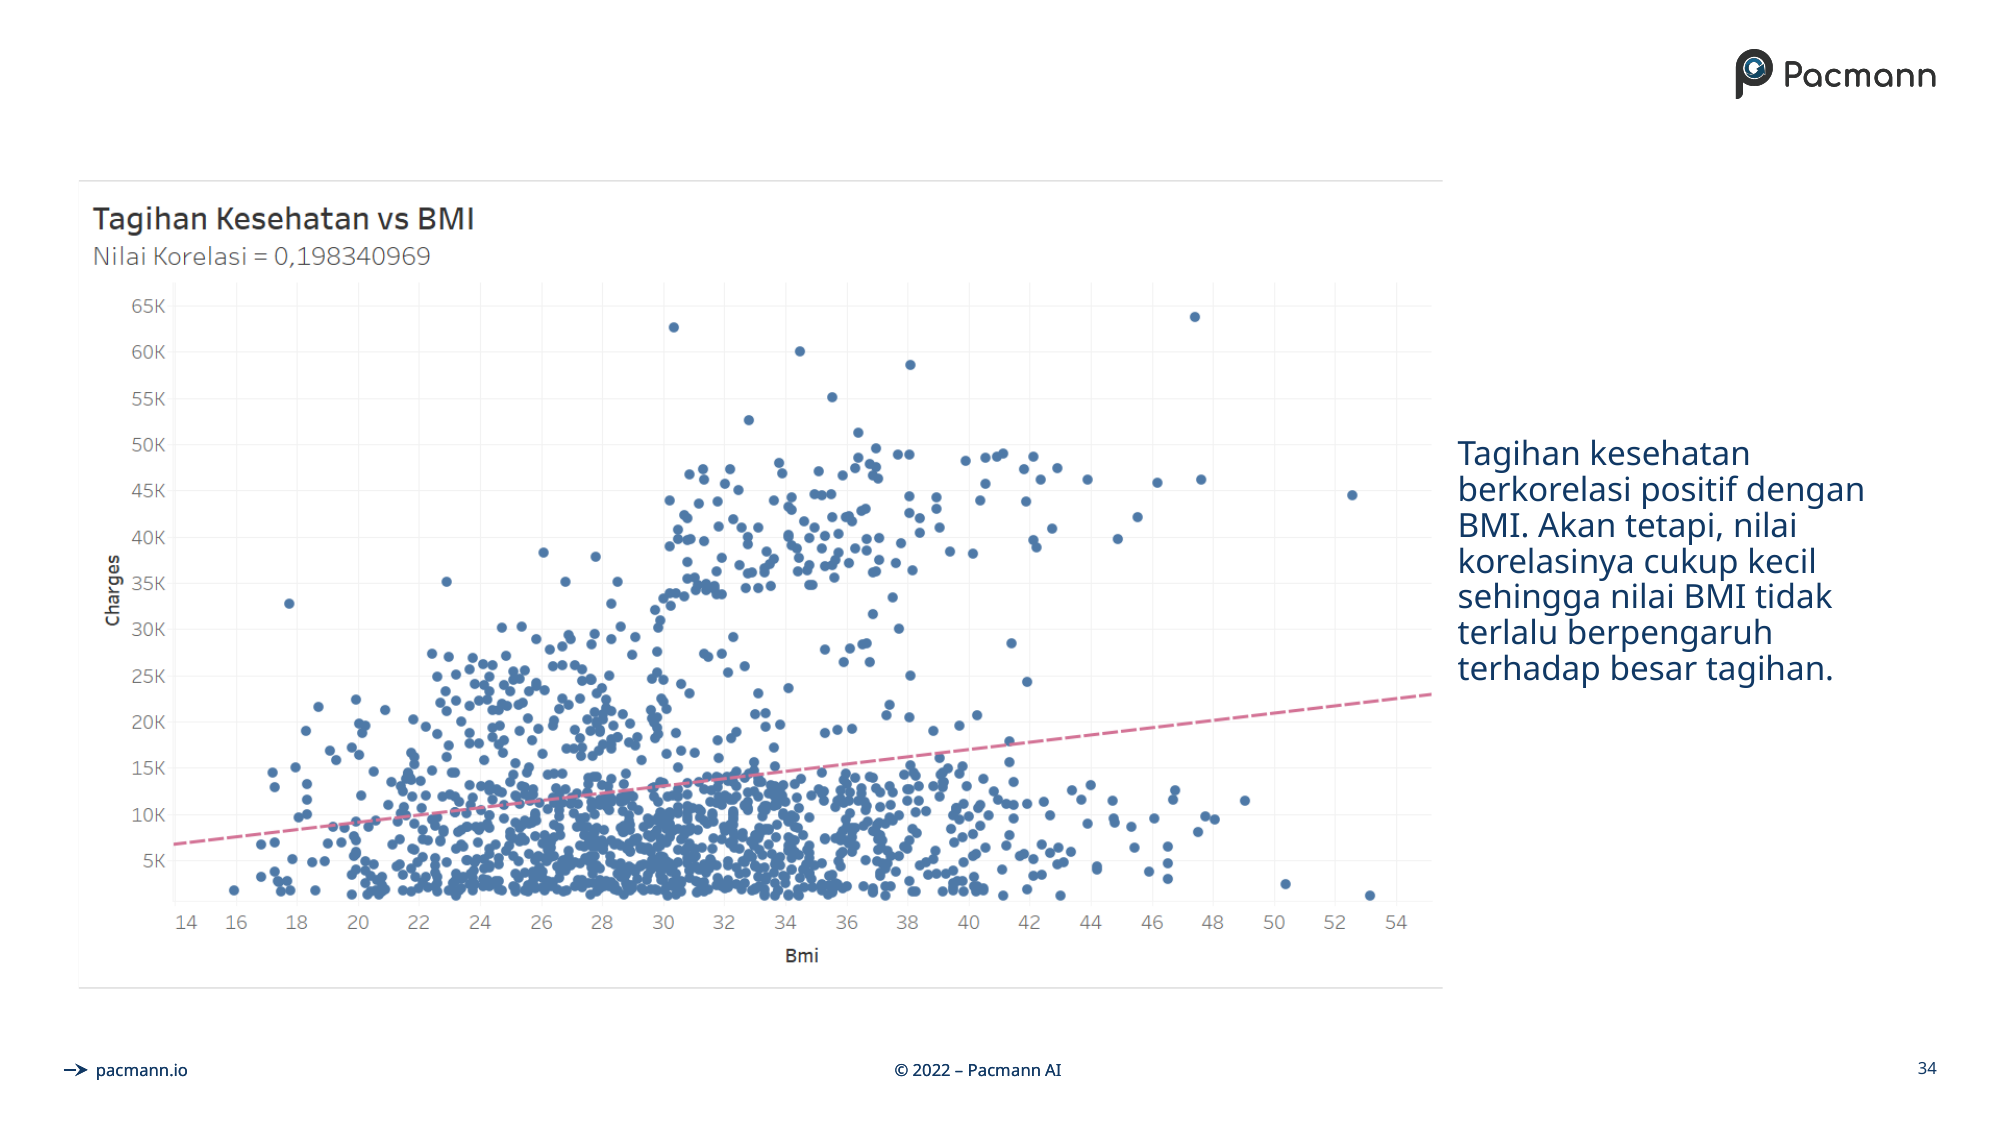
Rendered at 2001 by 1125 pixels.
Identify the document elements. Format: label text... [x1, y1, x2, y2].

picture [1707, 36, 1966, 112]
title Tagihan kesehatan berkorelasi positif dengan BMI. Akan tetapi, nilai korelasinya cukup kecil sehingga nilai BMI tidak terlalu berpengaruh terhadap besar tagihan. [1442, 136, 1935, 989]
picture [78, 180, 1443, 989]
